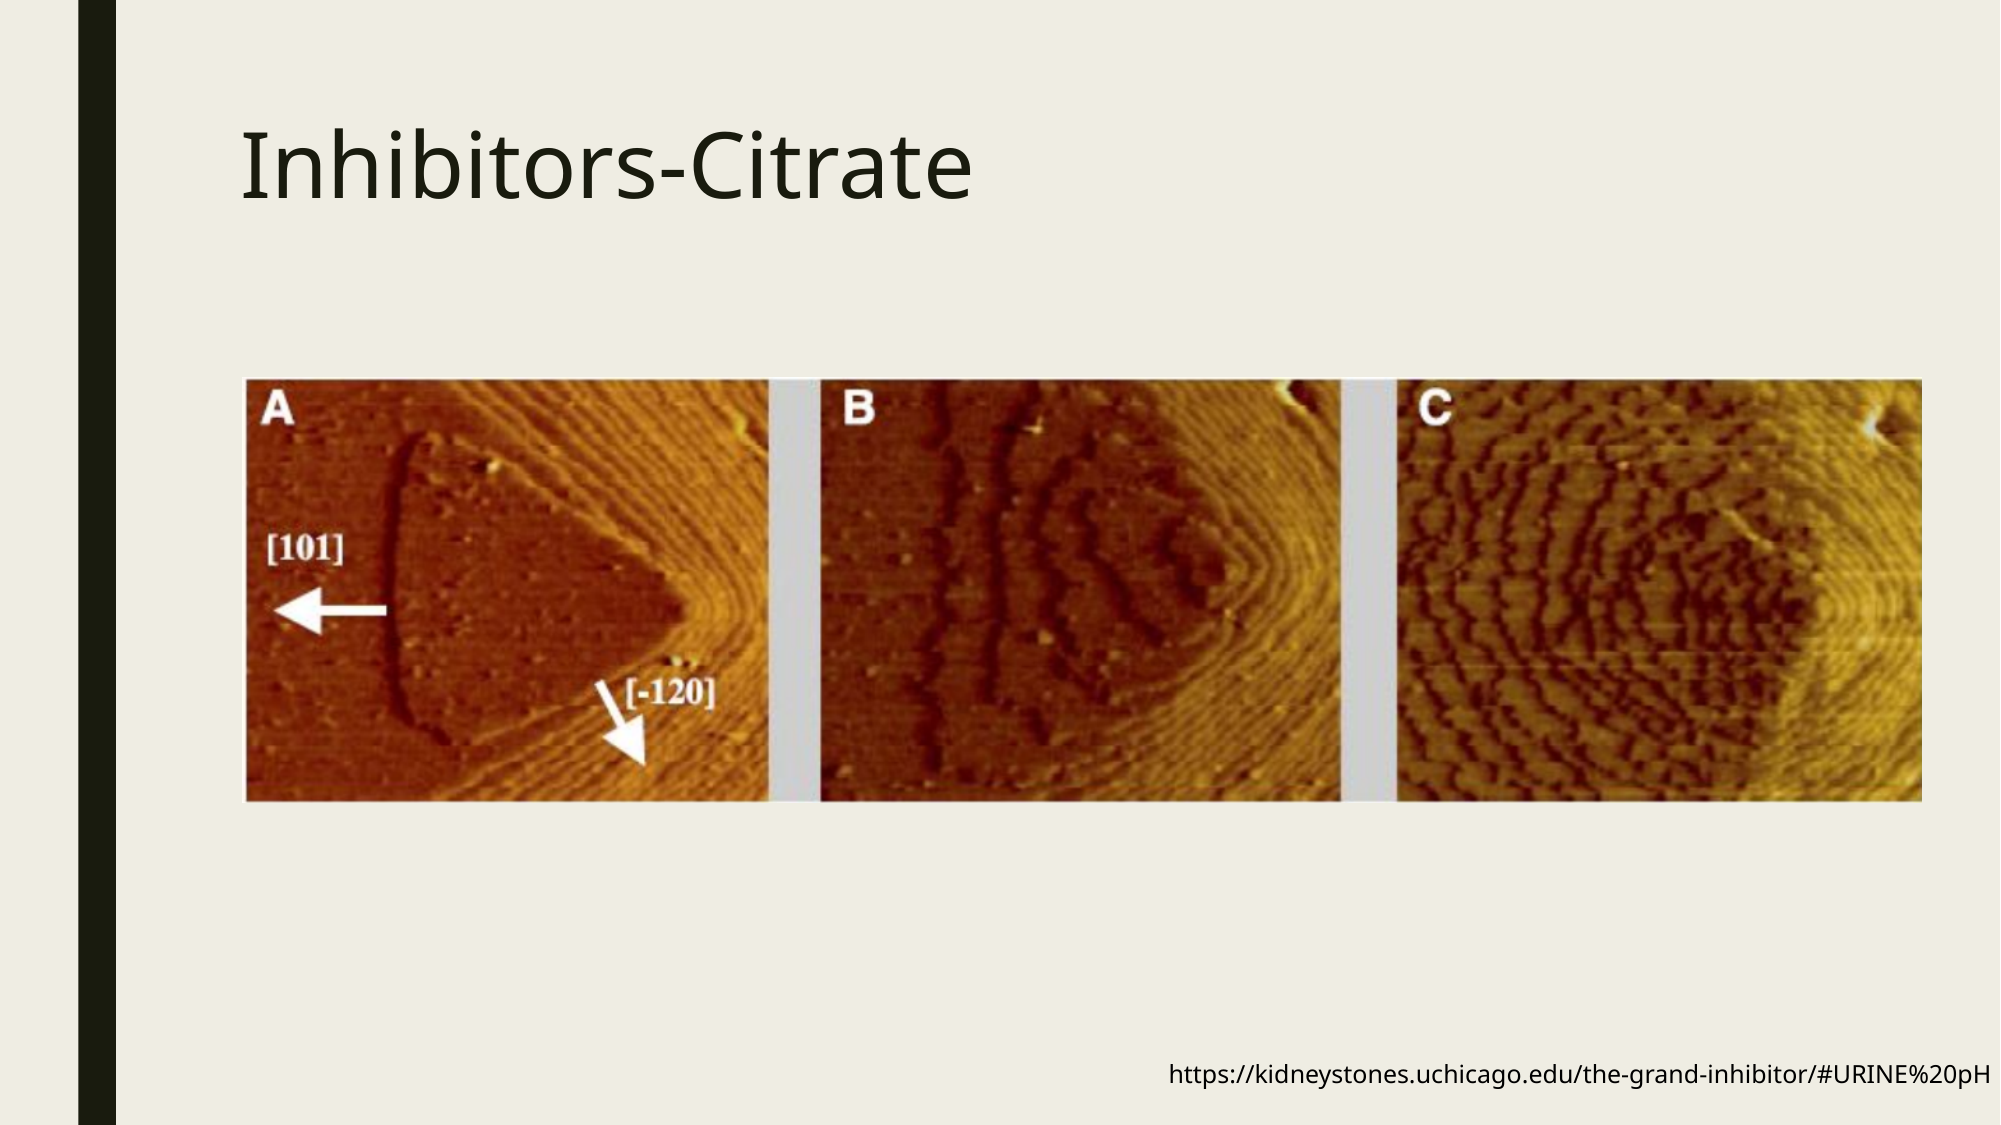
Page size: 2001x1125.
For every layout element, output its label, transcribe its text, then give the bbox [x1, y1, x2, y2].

title Inhibitors-Citrate [225, 112, 1800, 357]
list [242, 377, 1922, 803]
text_box https://kidneystones.uchicago.edu/the-grand-inhibitor/#URINE%20pH [1153, 1051, 2000, 1097]
